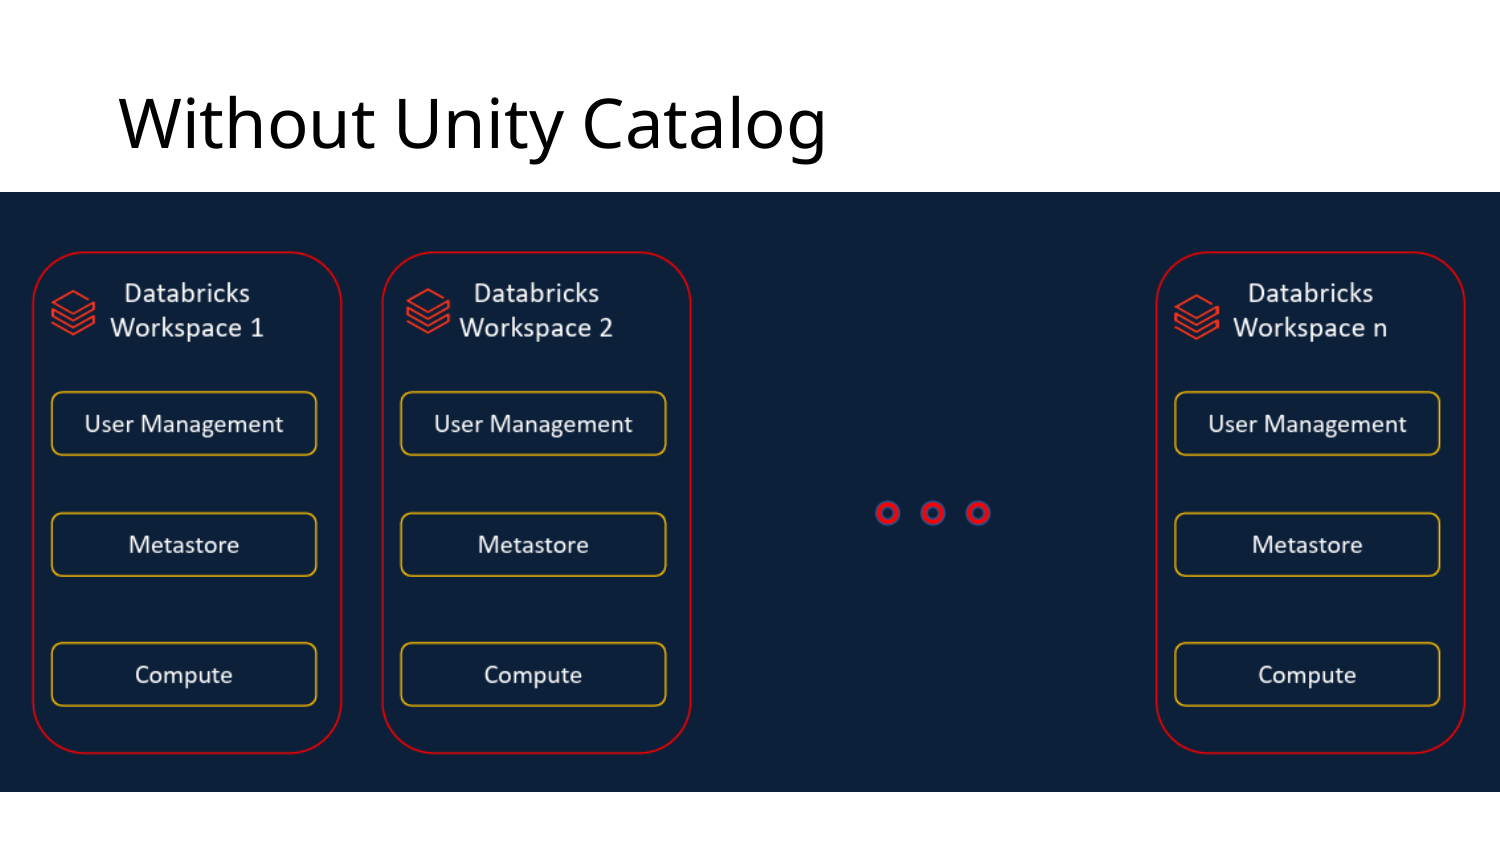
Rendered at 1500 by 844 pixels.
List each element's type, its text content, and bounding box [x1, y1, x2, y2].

picture [0, 192, 1500, 792]
title Without Unity Catalog [103, 44, 1397, 192]
